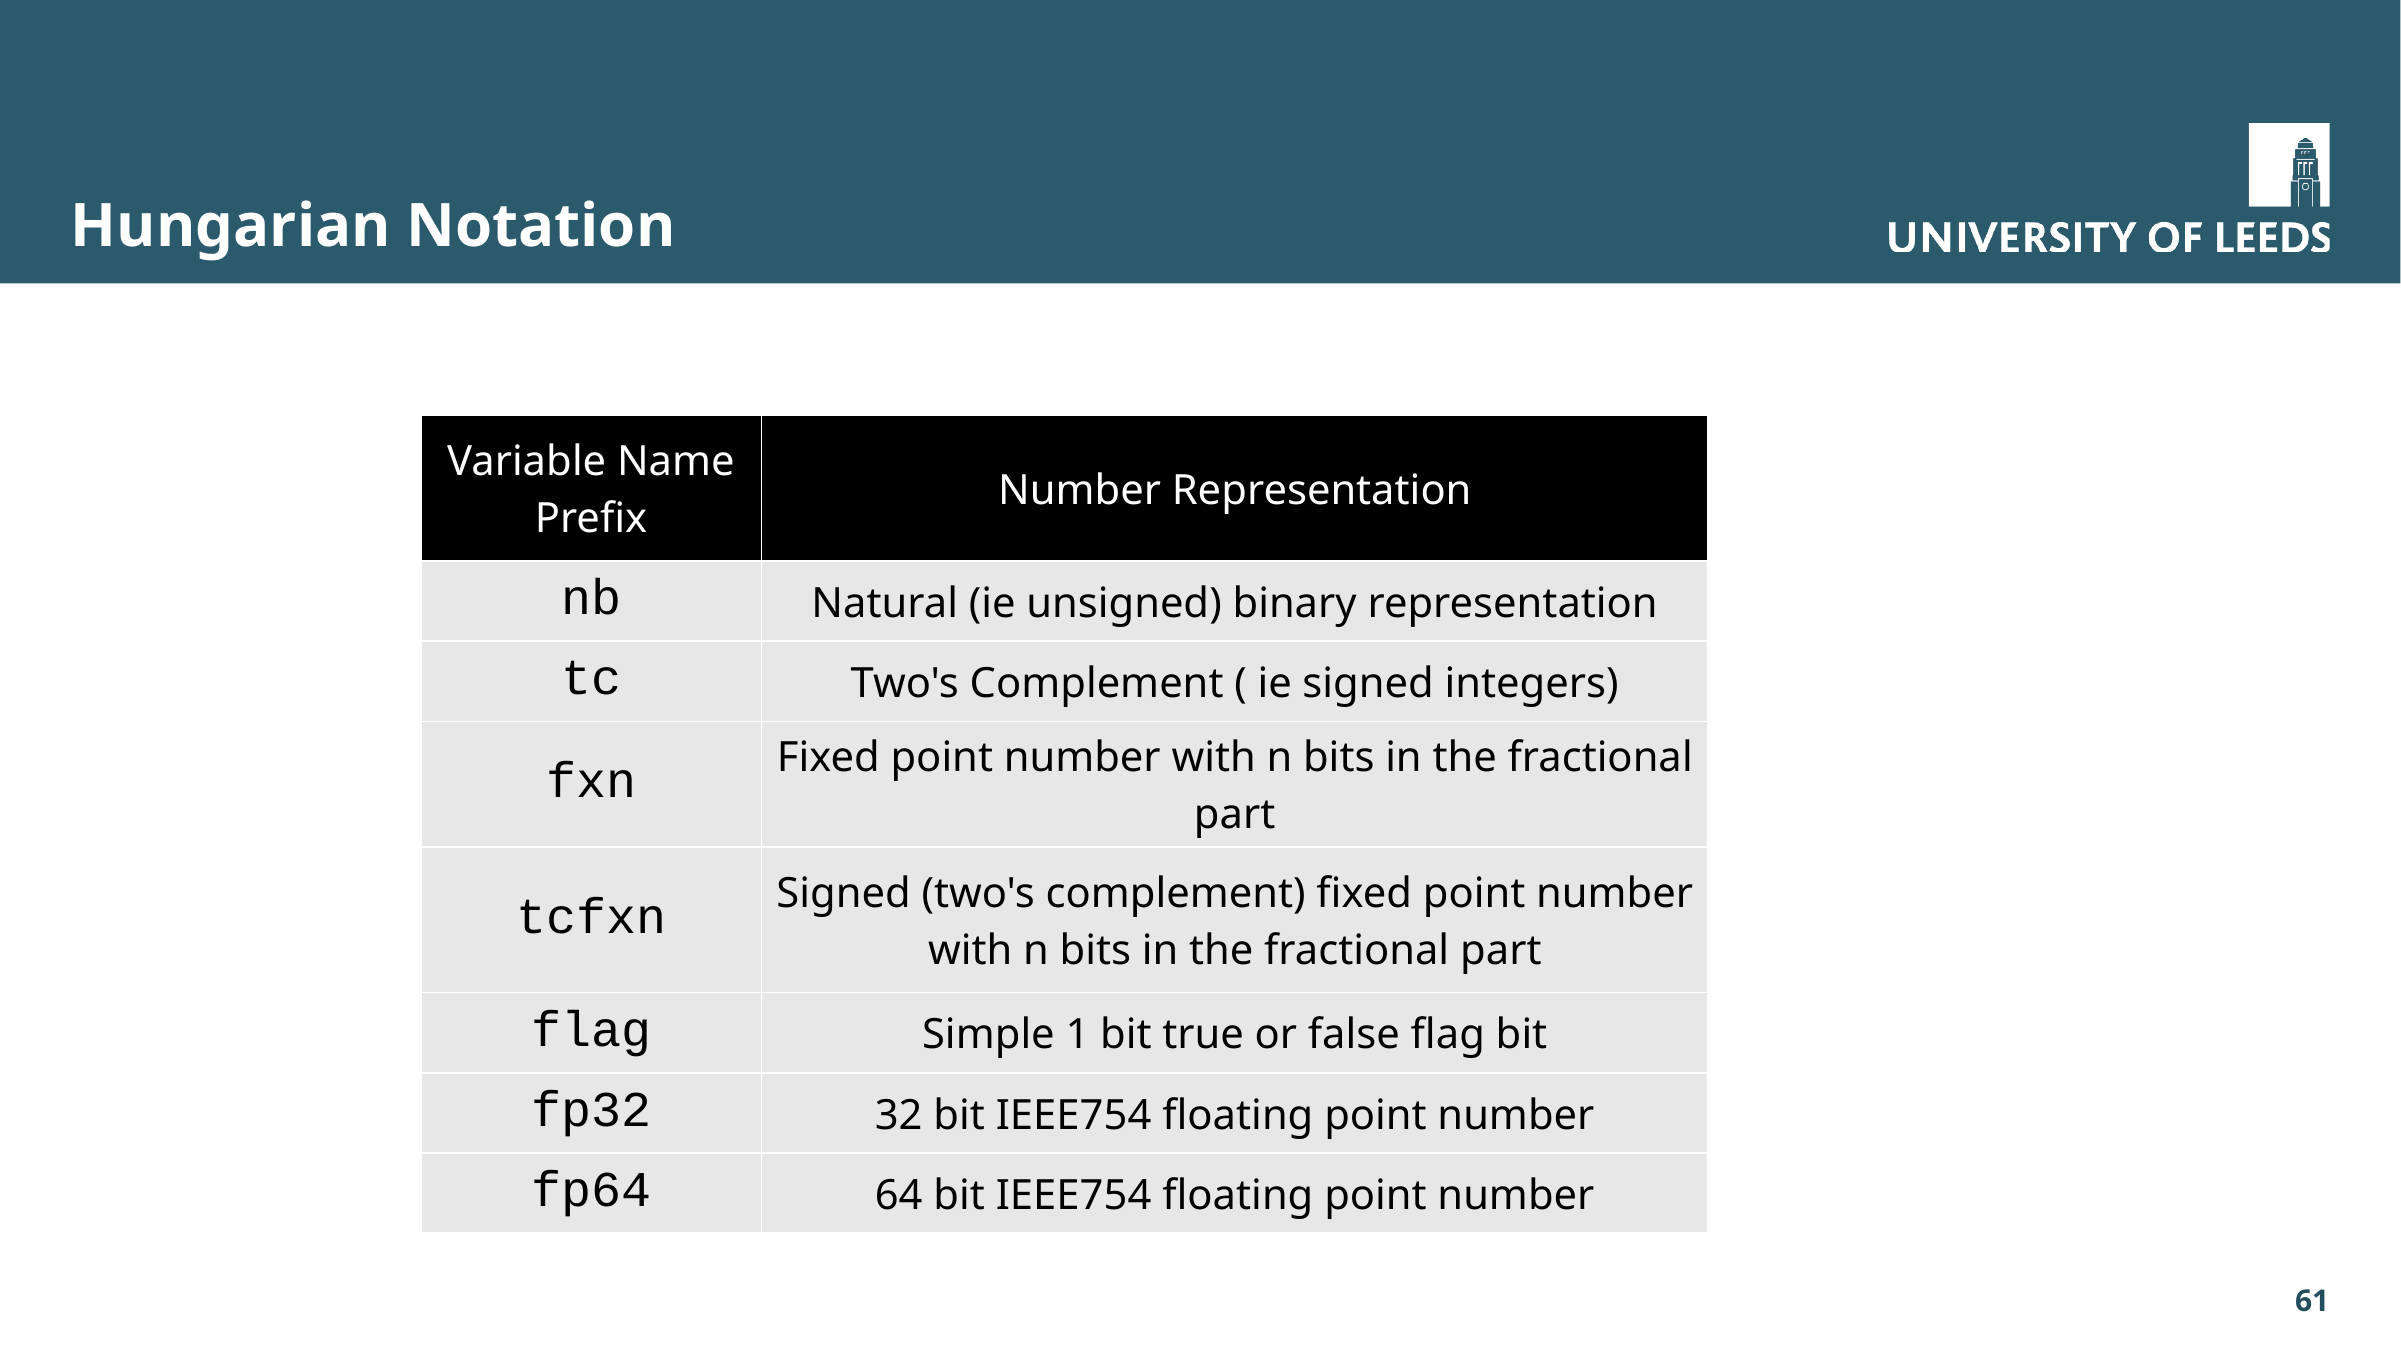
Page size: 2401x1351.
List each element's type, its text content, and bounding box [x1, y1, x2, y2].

table_header Variable Name Prefix [422, 416, 761, 560]
title Hungarian Notation [70, 81, 1806, 259]
table_cell tcfxn [422, 848, 761, 992]
table_cell Simple 1 bit true or false flag bit [762, 993, 1707, 1072]
table_cell fp64 [422, 1154, 761, 1232]
table_cell Signed (two's complement) fixed point number with n bits in the fractional part [762, 848, 1707, 992]
table_cell fp32 [422, 1074, 761, 1152]
table_header Number Representation [762, 416, 1707, 560]
table_cell Natural (ie unsigned) binary representation [762, 562, 1707, 640]
table_cell Fixed point number with n bits in the fractional part [762, 722, 1707, 846]
table_cell 32 bit IEEE754 floating point number [762, 1074, 1707, 1152]
table_cell 64 bit IEEE754 floating point number [762, 1154, 1707, 1232]
table_cell Two's Complement ( ie signed integers) [762, 642, 1707, 721]
table_cell tc [422, 642, 761, 721]
table_cell flag [422, 993, 761, 1072]
table_cell nb [422, 562, 761, 640]
table_cell fxn [422, 722, 761, 846]
